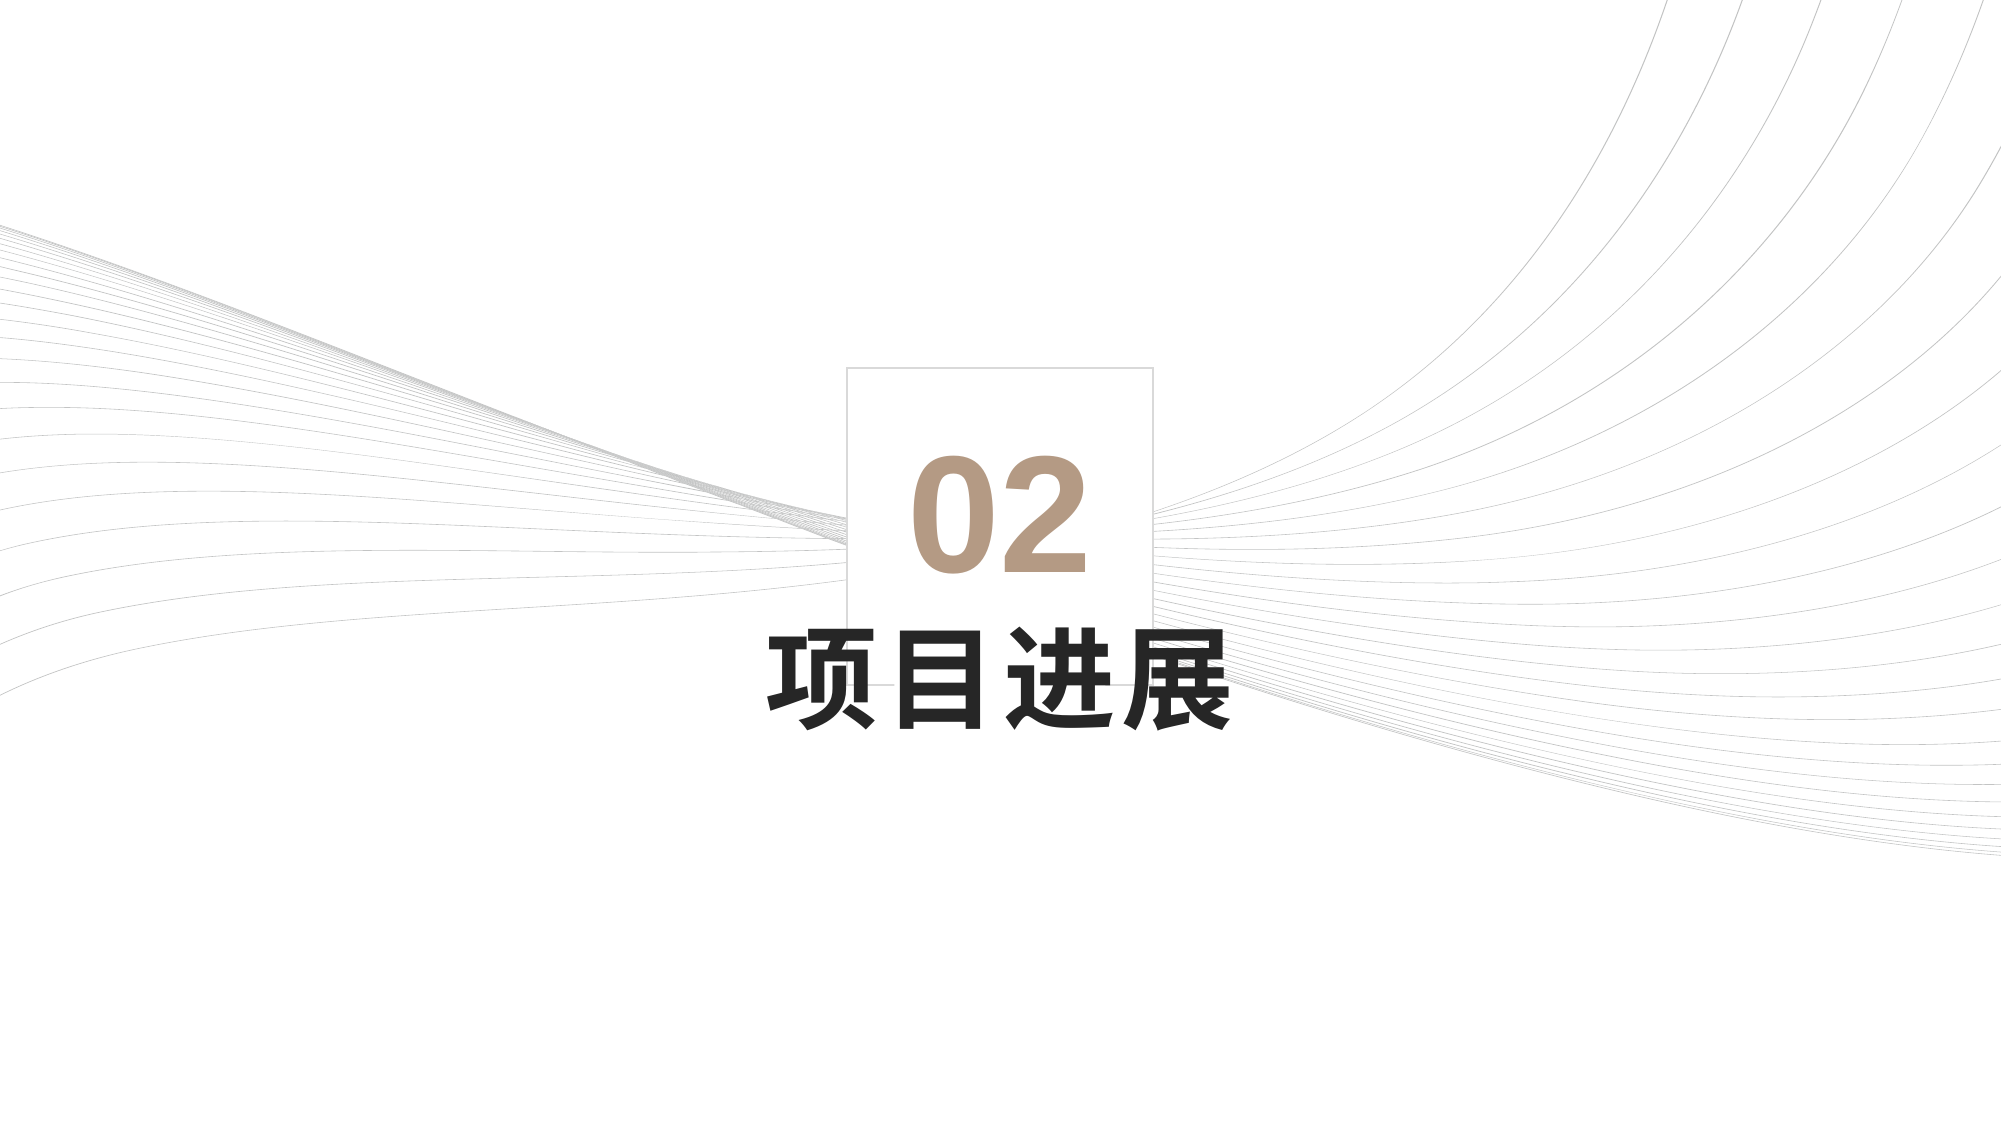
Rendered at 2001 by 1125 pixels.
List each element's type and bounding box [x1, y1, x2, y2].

picture [484, 0, 1550, 1125]
text_box [846, 367, 1153, 701]
